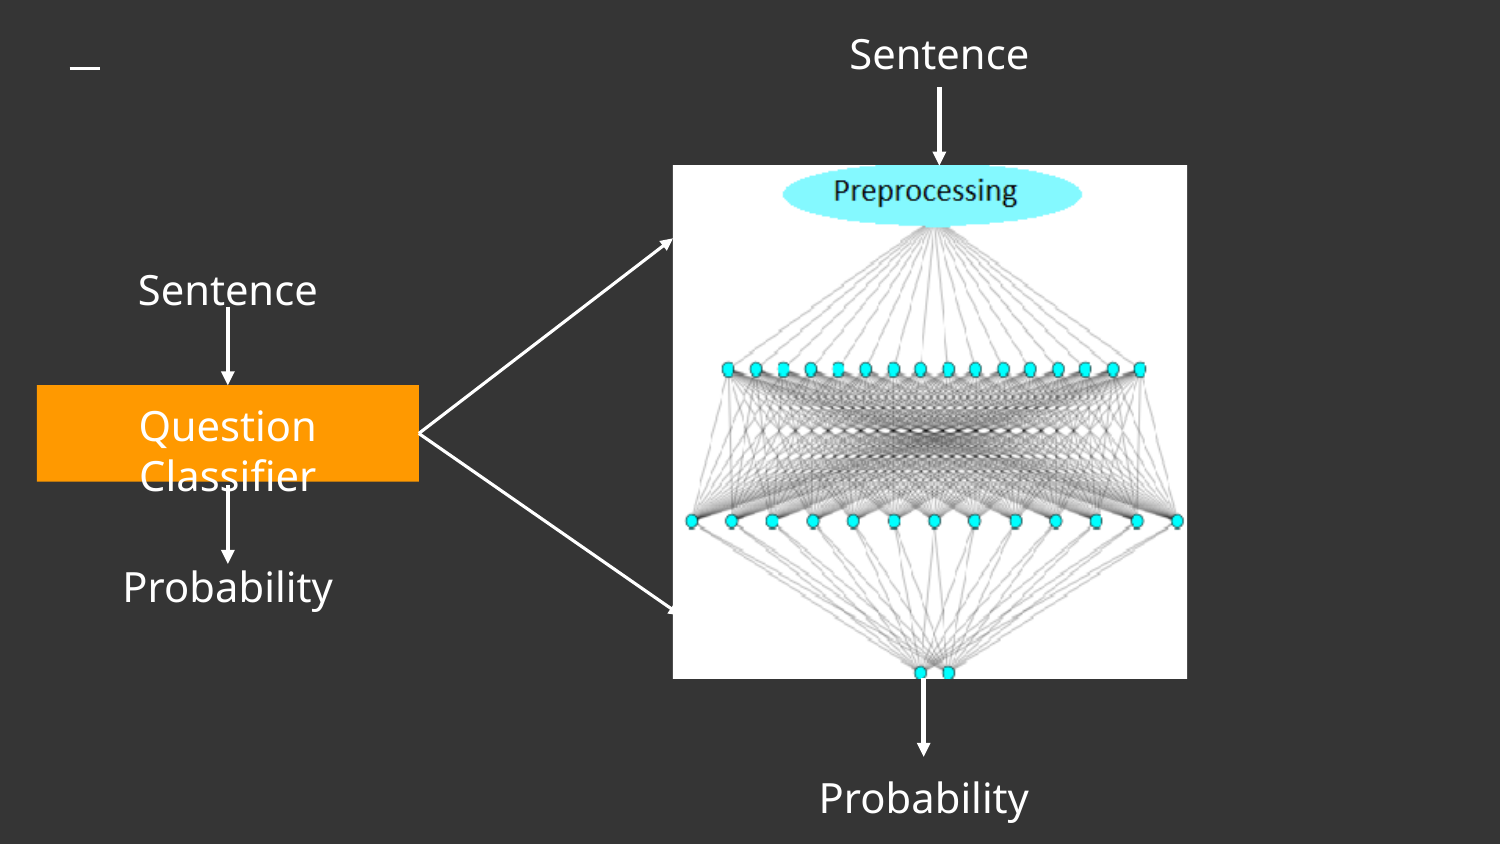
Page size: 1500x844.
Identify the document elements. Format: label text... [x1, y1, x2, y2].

text_box Sentence [786, 13, 1093, 71]
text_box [418, 238, 667, 432]
text_box Sentence [74, 248, 382, 307]
text_box Question Classifier [36, 385, 413, 482]
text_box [418, 433, 667, 616]
text_box Probability [770, 756, 1077, 815]
picture [672, 165, 1188, 679]
text_box Probability [74, 546, 382, 604]
